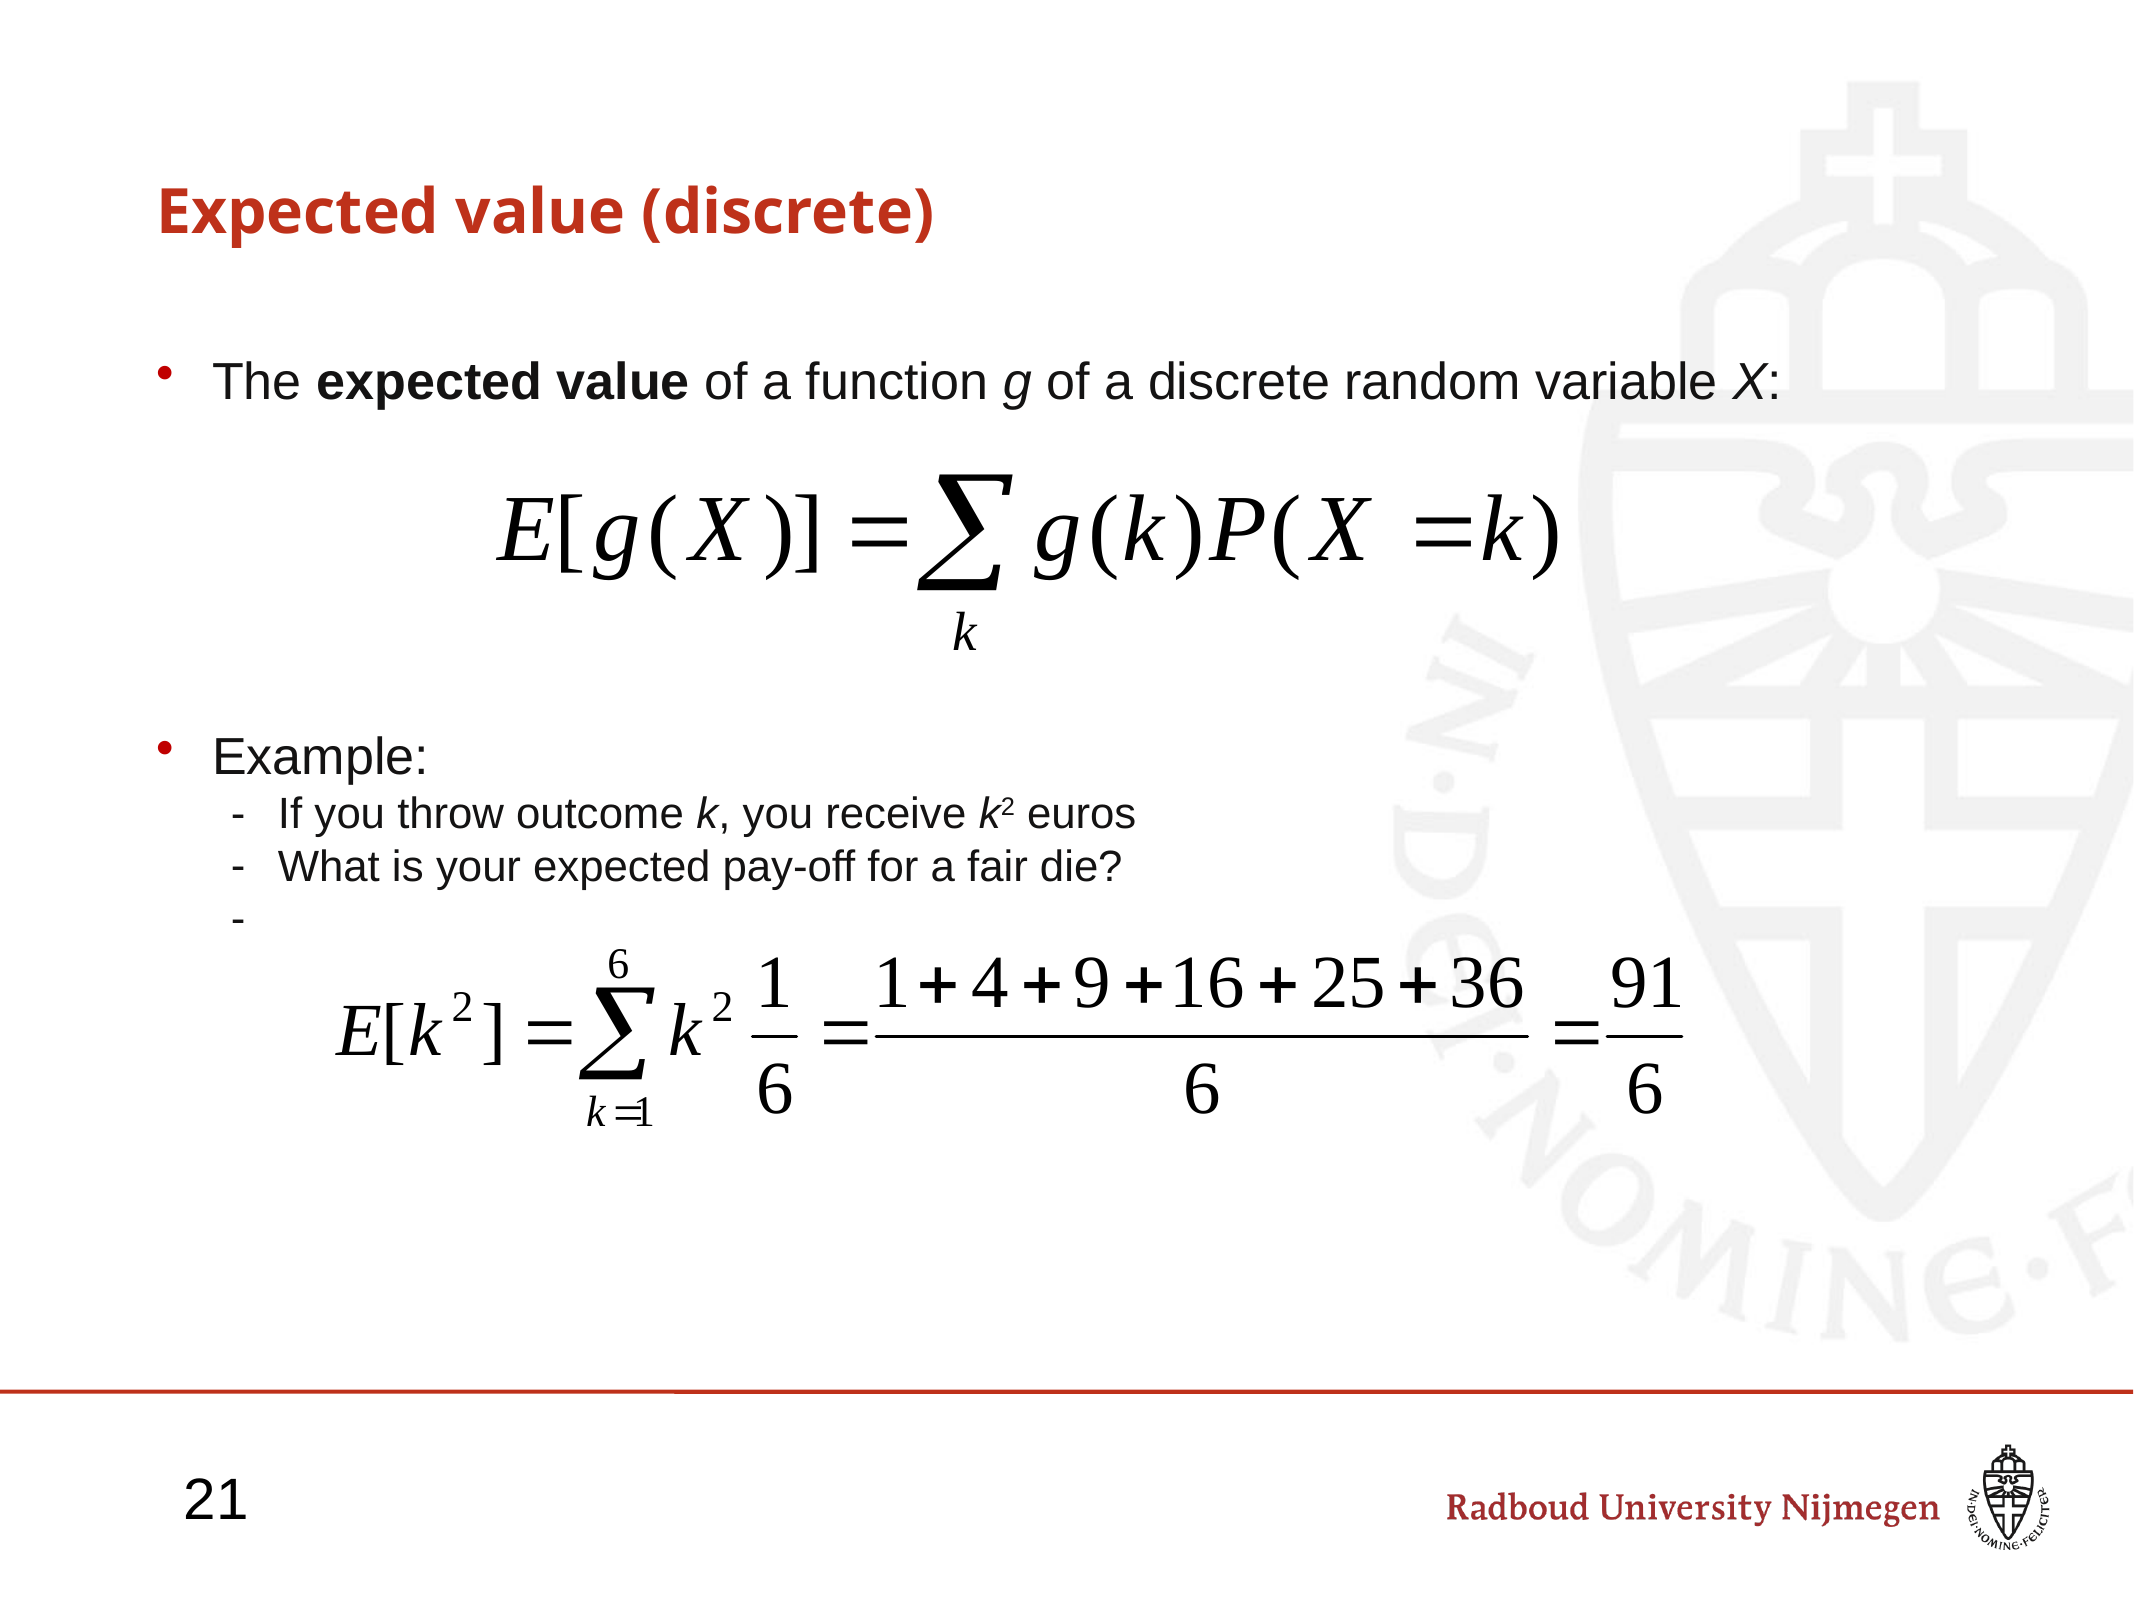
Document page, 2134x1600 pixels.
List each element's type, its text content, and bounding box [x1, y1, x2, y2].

picture [0, 0, 2134, 1389]
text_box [479, 457, 1576, 671]
title Expected value (discrete) [147, 162, 1961, 336]
picture [0, 1394, 2134, 1600]
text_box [322, 929, 1698, 1143]
slide_number 21 [168, 1453, 667, 1540]
list The expected value of a function g of a discrete random variable X: Example: If you throw outcome k, you receive k2 euros What is your expected pay-off for a fair die? [147, 339, 1961, 1325]
